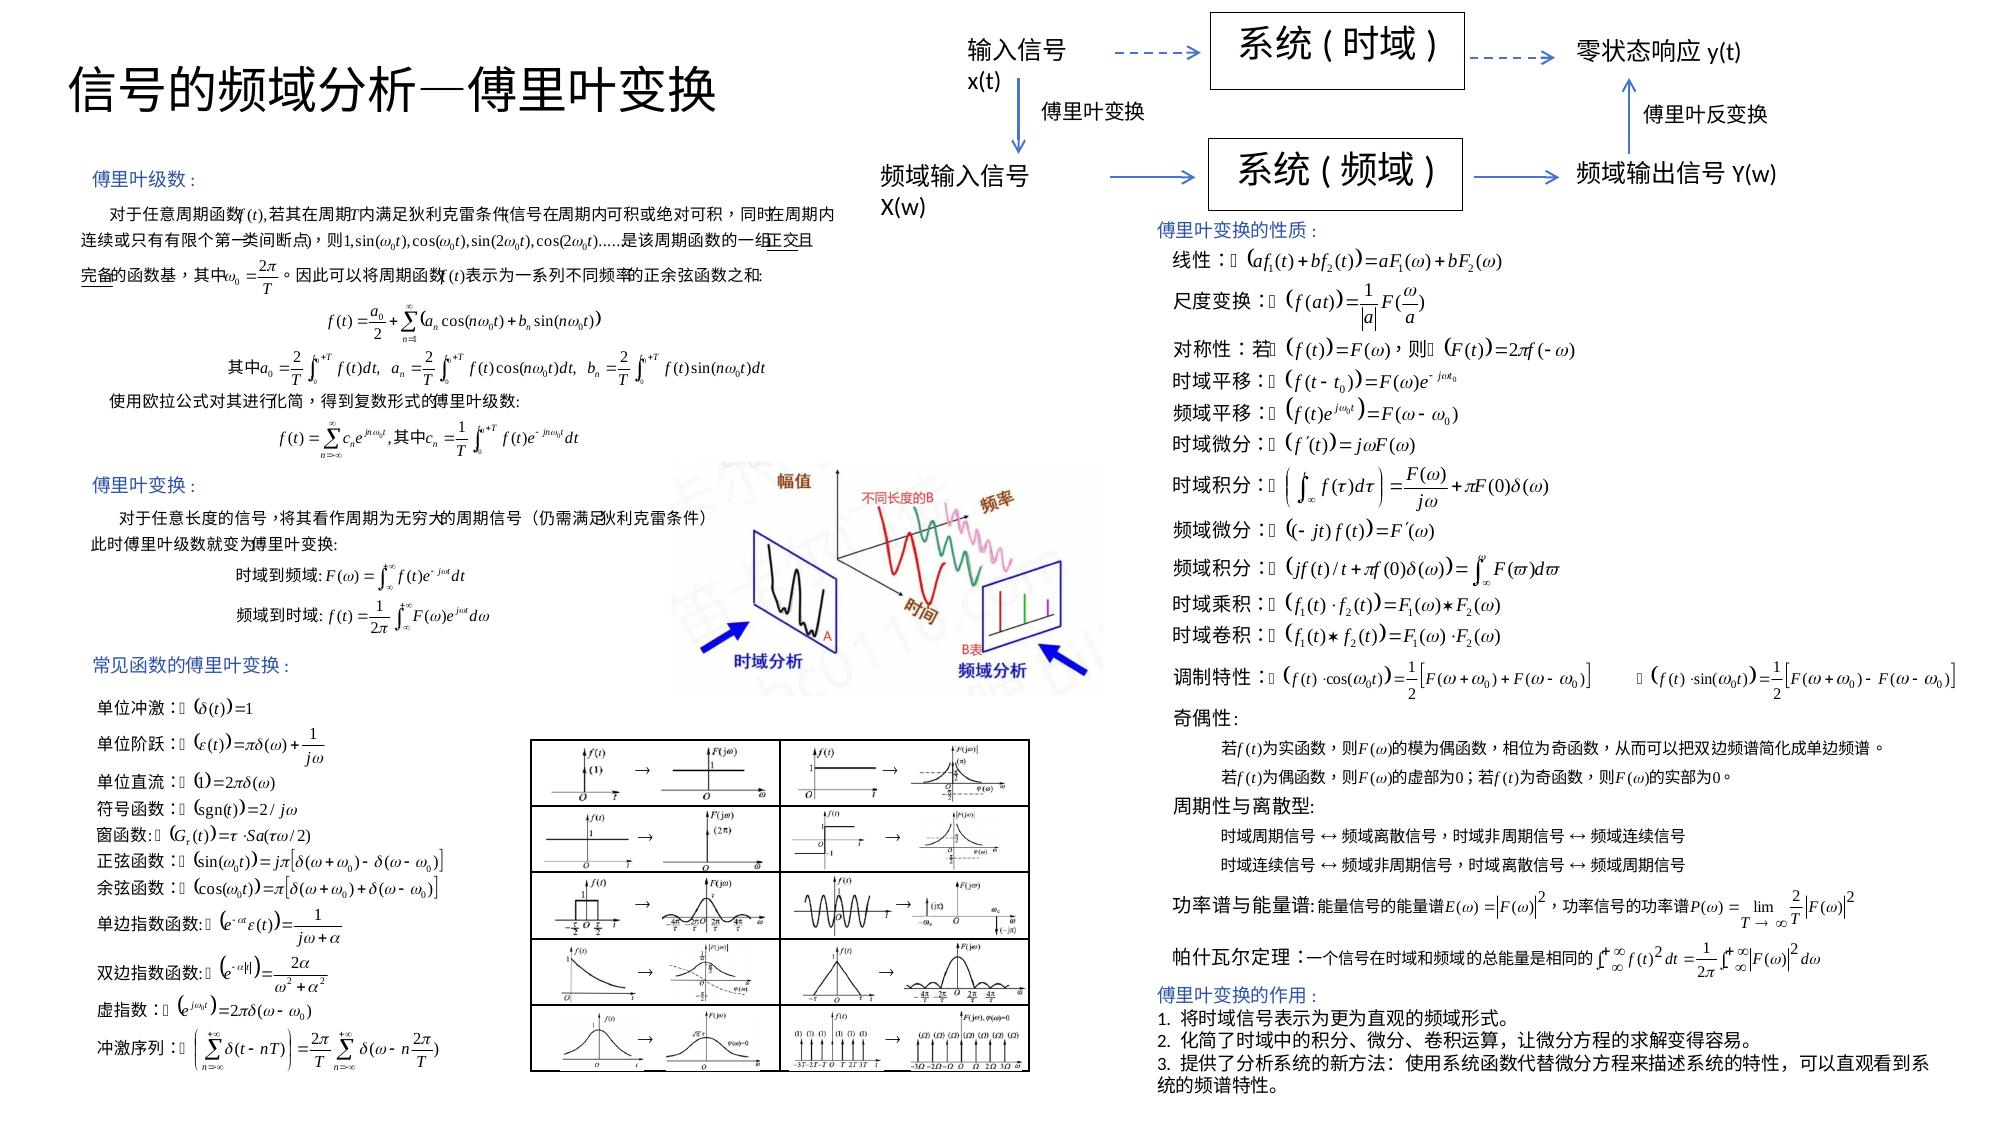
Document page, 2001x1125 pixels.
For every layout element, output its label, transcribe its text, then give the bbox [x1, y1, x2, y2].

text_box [875, 964, 901, 984]
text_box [632, 896, 658, 916]
picture [914, 809, 999, 870]
picture [555, 944, 636, 1005]
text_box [78, 203, 835, 463]
picture [540, 811, 636, 872]
picture [666, 941, 753, 1002]
table_cell [781, 940, 1028, 1004]
text_box 傅里叶变换的性质: 傅里叶变换的作用: 1. 将时域信号表示为更为直观的频域形式。 2. 化简了时域中的积分、微分、卷积运算，让微分方程的求解变得容易。 3. 提供了分析系统的新方法：使用系统函数代替微分方程来描述系统的特性，可以直观看到系统的频谱特性。 [1142, 211, 1963, 1104]
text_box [634, 1031, 660, 1051]
text_box 输入信号x(t) [952, 27, 1111, 78]
picture [662, 811, 764, 872]
table_cell [532, 807, 779, 871]
picture [911, 742, 1008, 803]
picture [552, 876, 621, 937]
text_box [879, 762, 905, 782]
text_box 系统(时域) [1210, 12, 1465, 90]
picture [911, 1011, 1023, 1072]
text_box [1170, 246, 1958, 982]
text_box 傅里叶级数: 傅里叶变换: 常见函数的傅里叶变换: [77, 159, 339, 886]
picture [658, 742, 773, 803]
table_cell [532, 940, 779, 1004]
text_box 信号的频域分析—傅里叶变换 [52, 51, 819, 127]
table_cell [781, 1006, 1028, 1070]
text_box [892, 896, 918, 916]
table_cell [781, 807, 1028, 871]
picture [670, 461, 1103, 696]
picture [910, 875, 1019, 937]
text_box 傅里叶变换 [1026, 91, 1185, 142]
table_cell [781, 873, 1028, 938]
picture [665, 1011, 761, 1072]
table_cell [532, 873, 779, 938]
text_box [632, 762, 658, 782]
text_box 零状态响应y(t) [1561, 28, 1892, 82]
picture [559, 1011, 645, 1072]
table_cell [532, 1006, 779, 1070]
text_box 傅里叶反变换 [1630, 94, 1787, 146]
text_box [88, 507, 721, 639]
picture [802, 942, 877, 1003]
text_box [634, 830, 660, 850]
picture [798, 742, 877, 803]
text_box 频域输入信号X(w) [866, 153, 1094, 204]
table_header [532, 741, 779, 805]
picture [656, 874, 767, 935]
picture [549, 742, 628, 803]
picture [788, 1011, 885, 1072]
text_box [882, 830, 908, 850]
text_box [882, 1032, 908, 1052]
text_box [634, 964, 660, 984]
text_box 频域输出信号Y(w) [1561, 149, 1854, 204]
table_header [781, 741, 1028, 805]
picture [903, 942, 1028, 1003]
picture [787, 875, 893, 936]
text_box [94, 696, 447, 1077]
text_box 系统(频域) [1208, 138, 1463, 211]
picture [787, 809, 867, 870]
